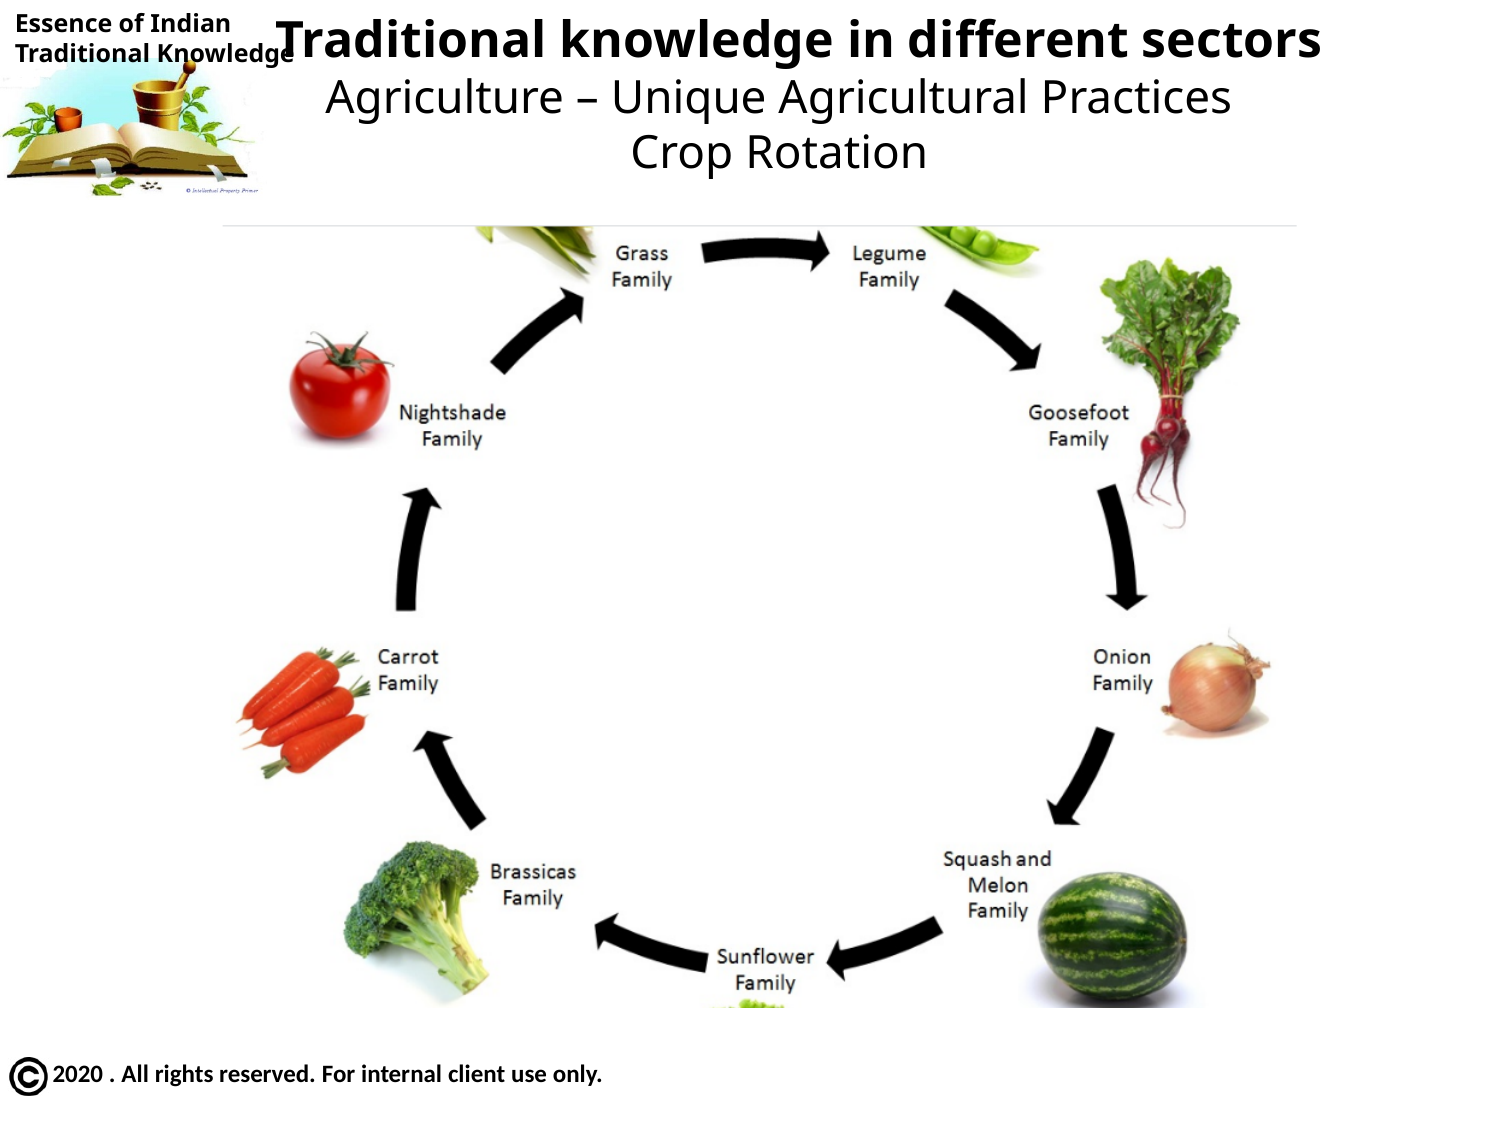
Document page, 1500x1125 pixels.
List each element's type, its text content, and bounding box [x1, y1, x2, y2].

text_box Traditional knowledge in different sectors Agriculture – Unique Agricultural Practices Crop Rotation [58, 0, 1500, 185]
picture [222, 222, 1297, 1008]
text_box 2020 . All rights reserved. For internal client use only. [37, 1050, 663, 1095]
text_box Essence of Indian Traditional Knowledge [0, 0, 58, 56]
picture [0, 58, 267, 200]
picture [0, 1056, 55, 1096]
